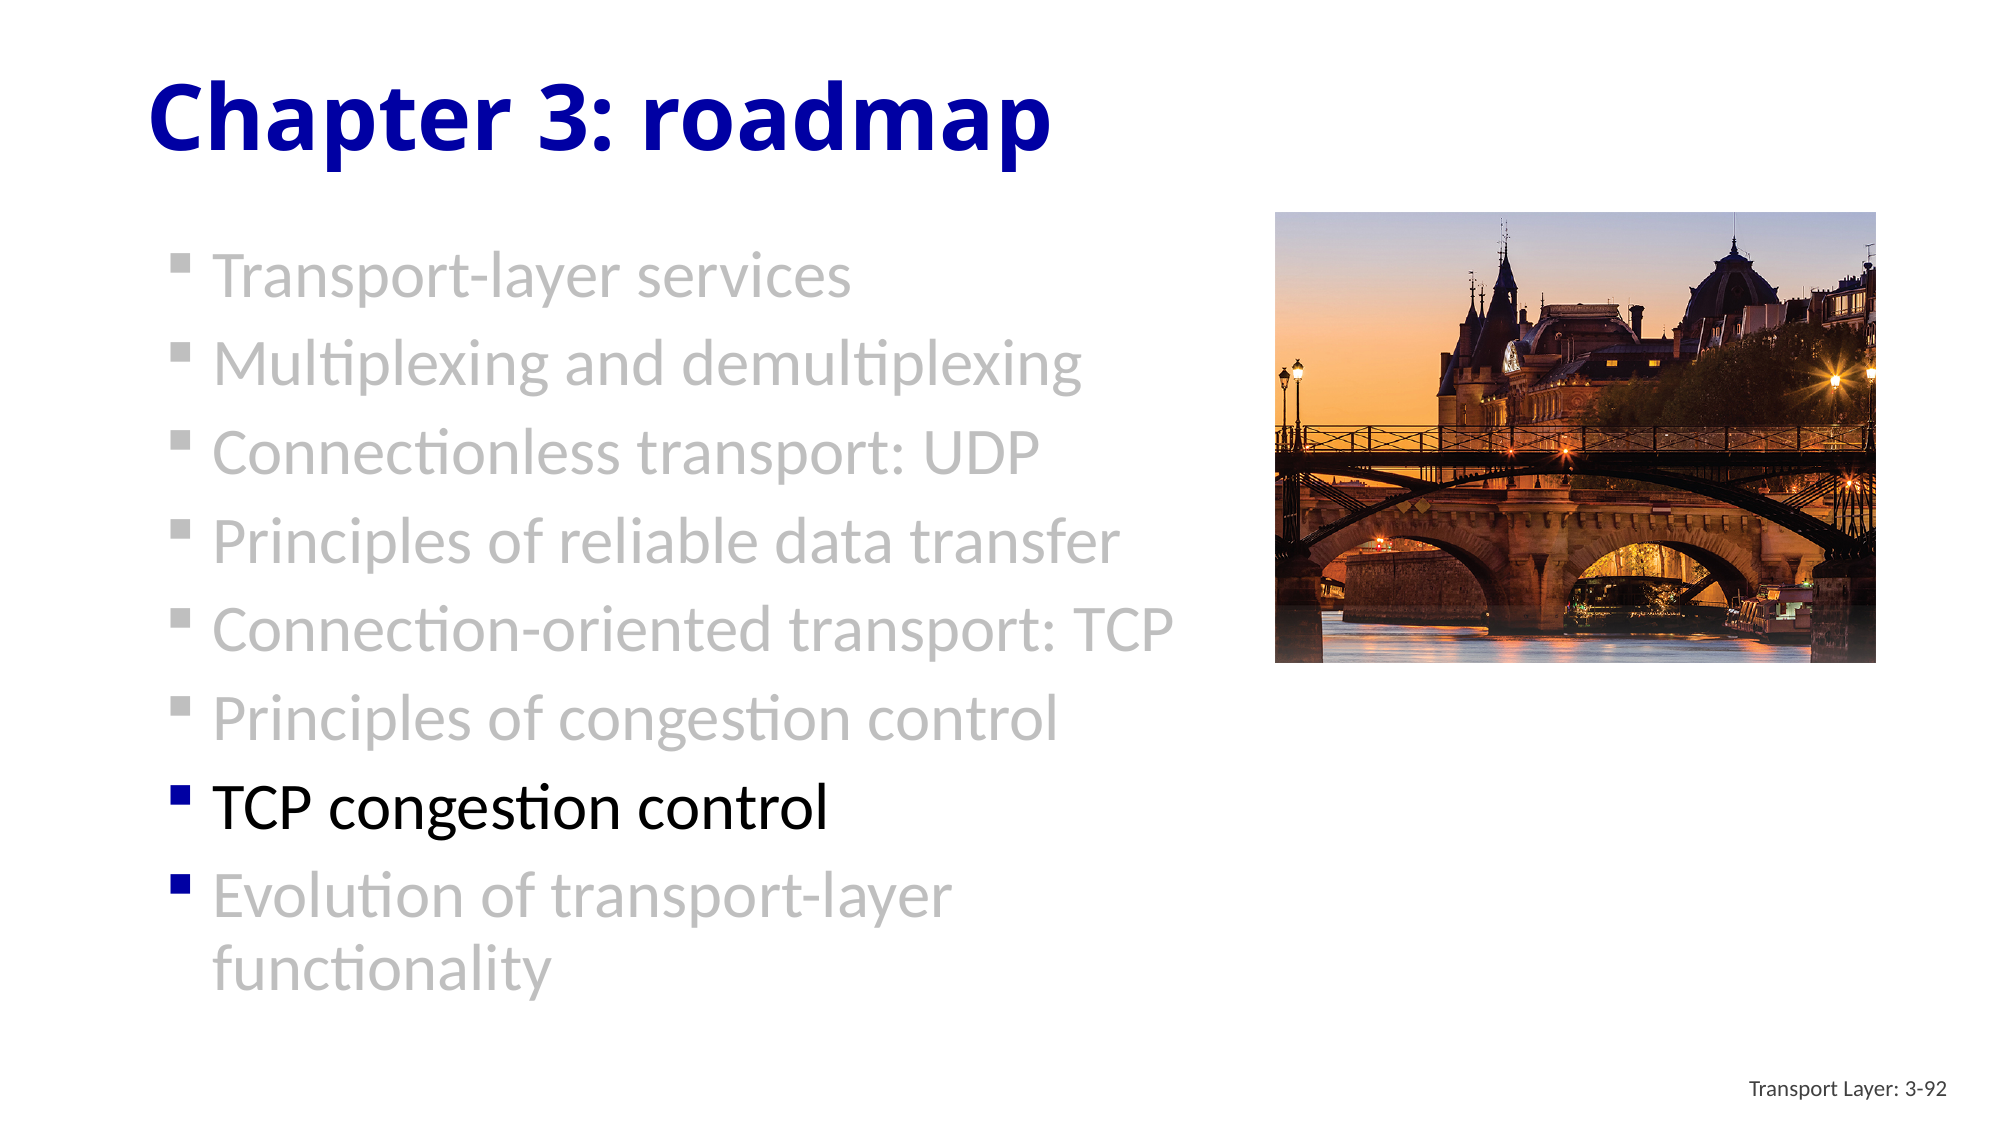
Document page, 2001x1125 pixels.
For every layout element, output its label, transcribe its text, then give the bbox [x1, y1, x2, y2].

list Transport-layer services Multiplexing and demultiplexing Connectionless transport: UDP Principles of reliable data transfer Connection-oriented transport: TCP Principles of congestion control TCP congestion control Evolution of transport-layer functionality [131, 231, 1217, 1057]
title Chapter 3: roadmap [131, 47, 1856, 195]
picture [1275, 212, 1876, 663]
slide_number Transport Layer: 3-92 [1512, 1056, 1963, 1117]
